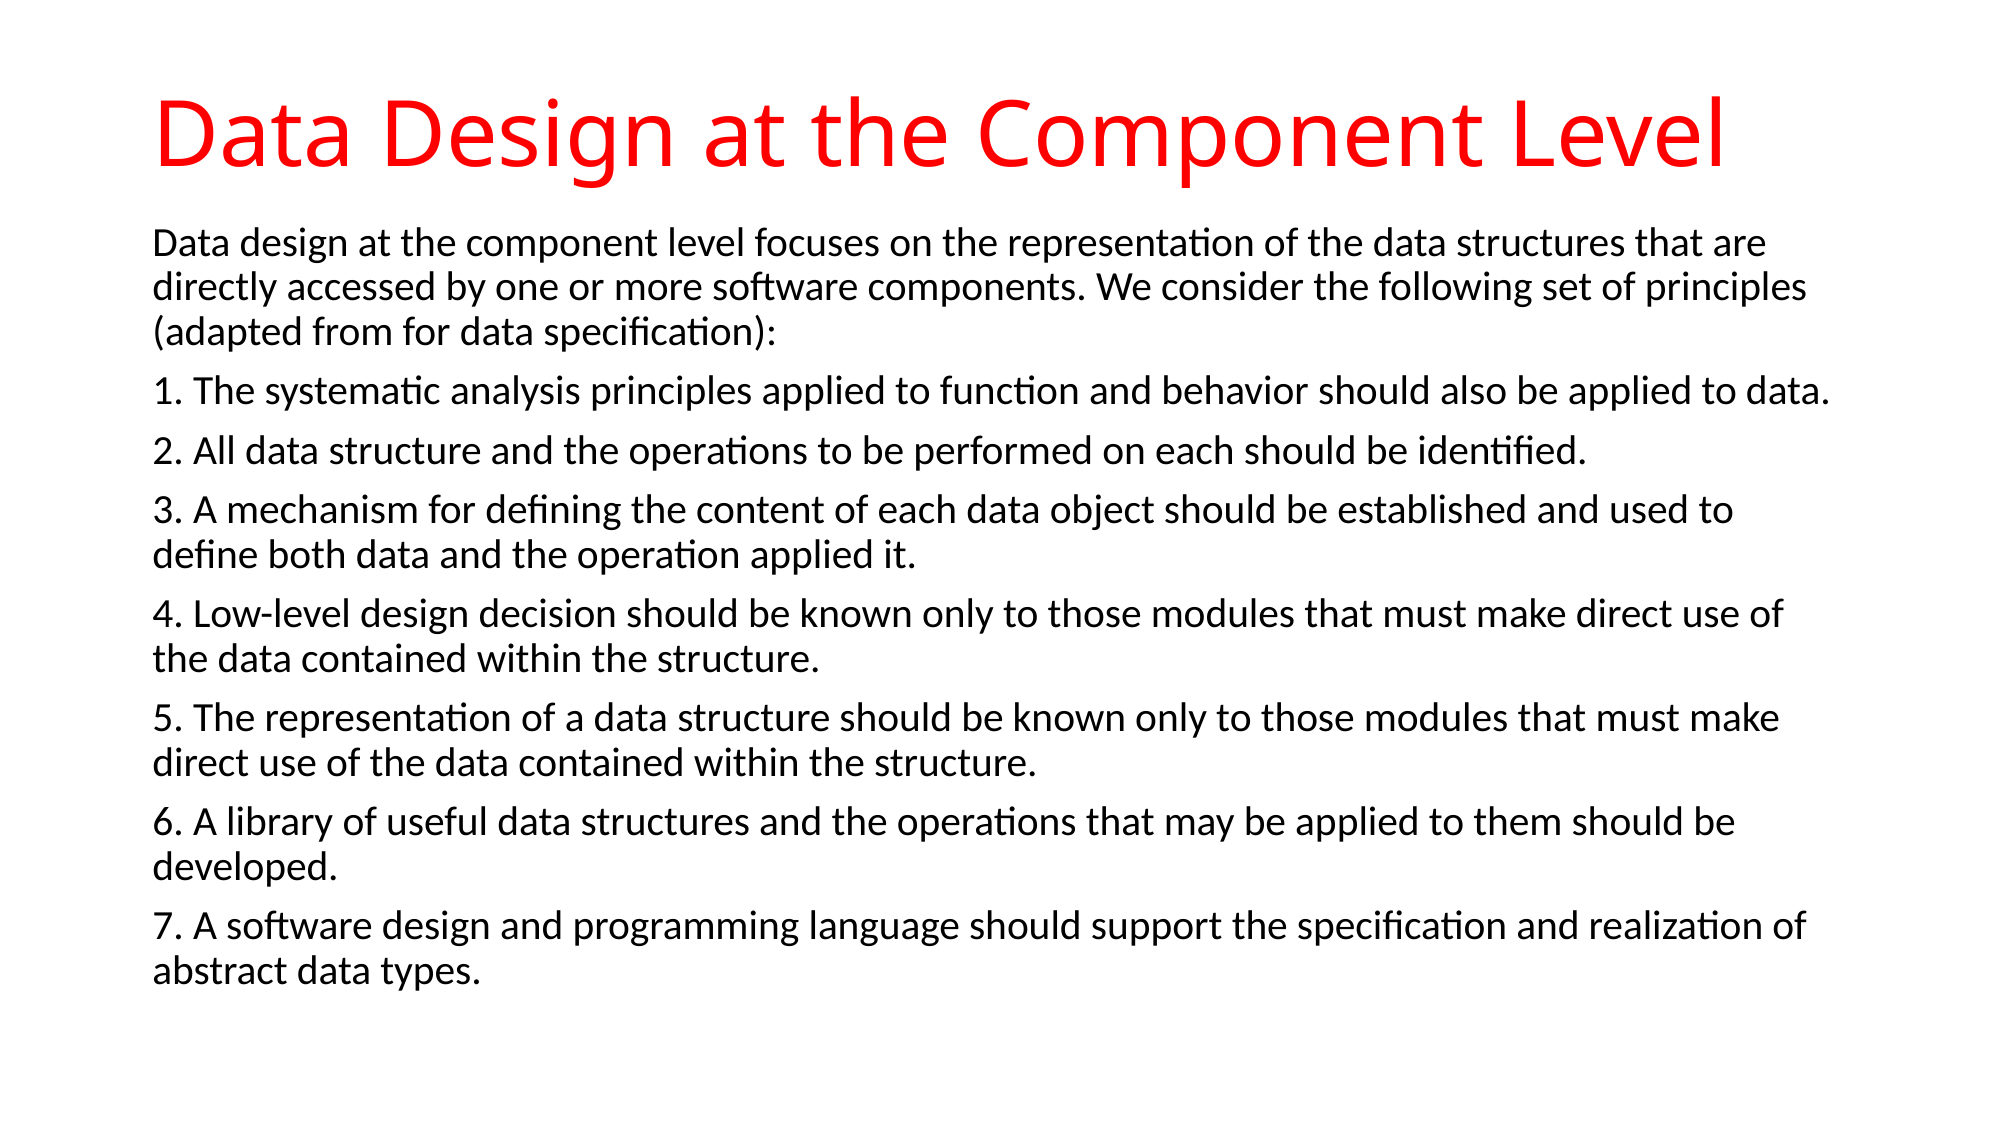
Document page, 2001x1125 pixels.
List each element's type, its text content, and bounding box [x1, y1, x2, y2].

title Data Design at the Component Level [137, 59, 1863, 213]
list Data design at the component level focuses on the representation of the data structures that are directly accessed by one or more software components. We consider the following set of principles (adapted from for data specification): 1. The systematic analysis principles applied to function and behavior should also be applied to data. 2. All data structure and the operations to be performed on each should be identified. 3. A mechanism for defining the content of each data object should be established and used to define both data and the operation applied it. 4. Low-level design decision should be known only to those modules that must make direct use of the data contained within the structure. 5. The representation of a data structure should be known only to those modules that must make direct use of the data contained within the structure. 6. A library of useful data structures and the operations that may be applied to them should be developed. 7. A software design and programming language should support the specification and realization of abstract data types. [137, 213, 1863, 1014]
